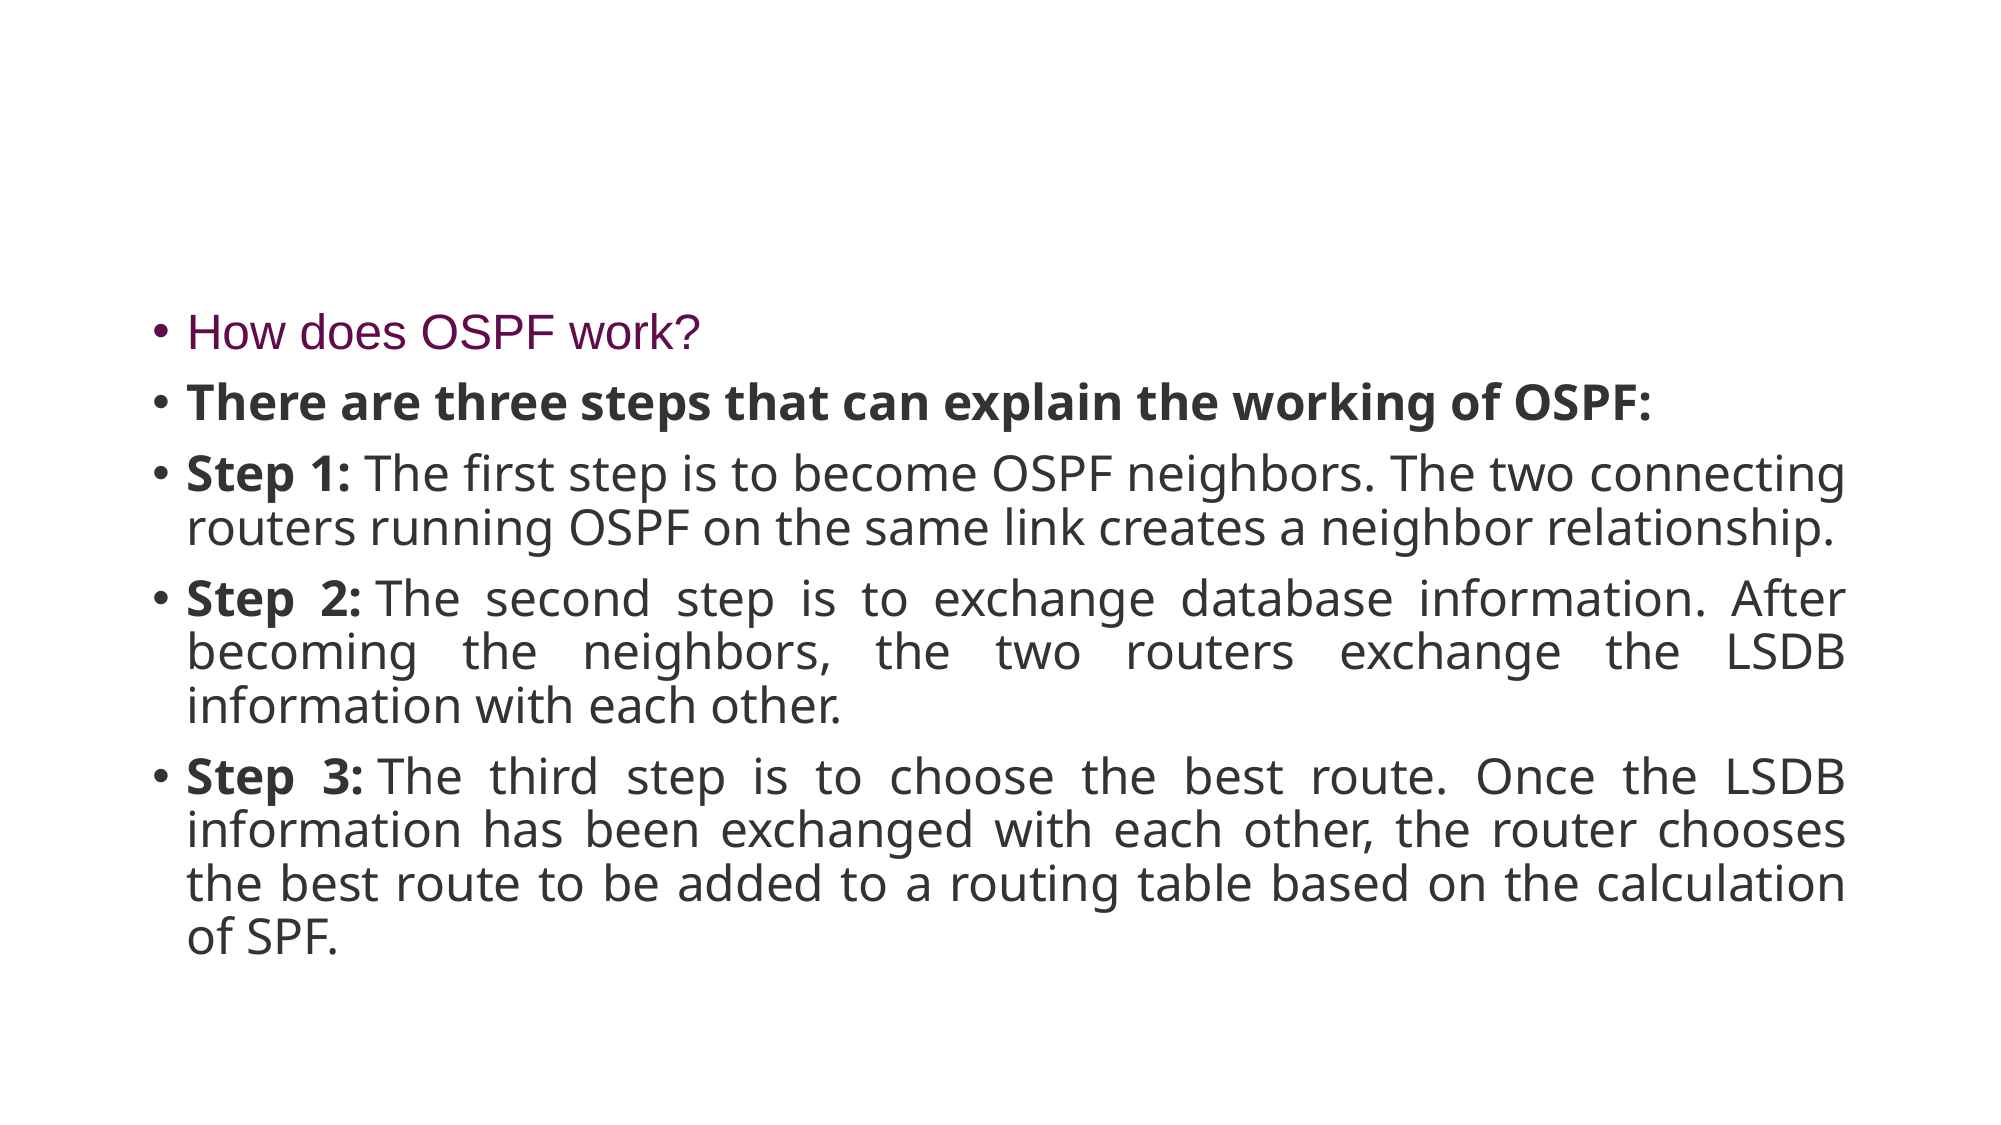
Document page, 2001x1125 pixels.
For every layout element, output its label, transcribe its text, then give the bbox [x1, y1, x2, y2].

list How does OSPF work? There are three steps that can explain the working of OSPF: Step 1: The first step is to become OSPF neighbors. The two connecting routers running OSPF on the same link creates a neighbor relationship. Step 2: The second step is to exchange database information. After becoming the neighbors, the two routers exchange the LSDB information with each other. Step 3: The third step is to choose the best route. Once the LSDB information has been exchanged with each other, the router chooses the best route to be added to a routing table based on the calculation of SPF. [137, 299, 1863, 1014]
